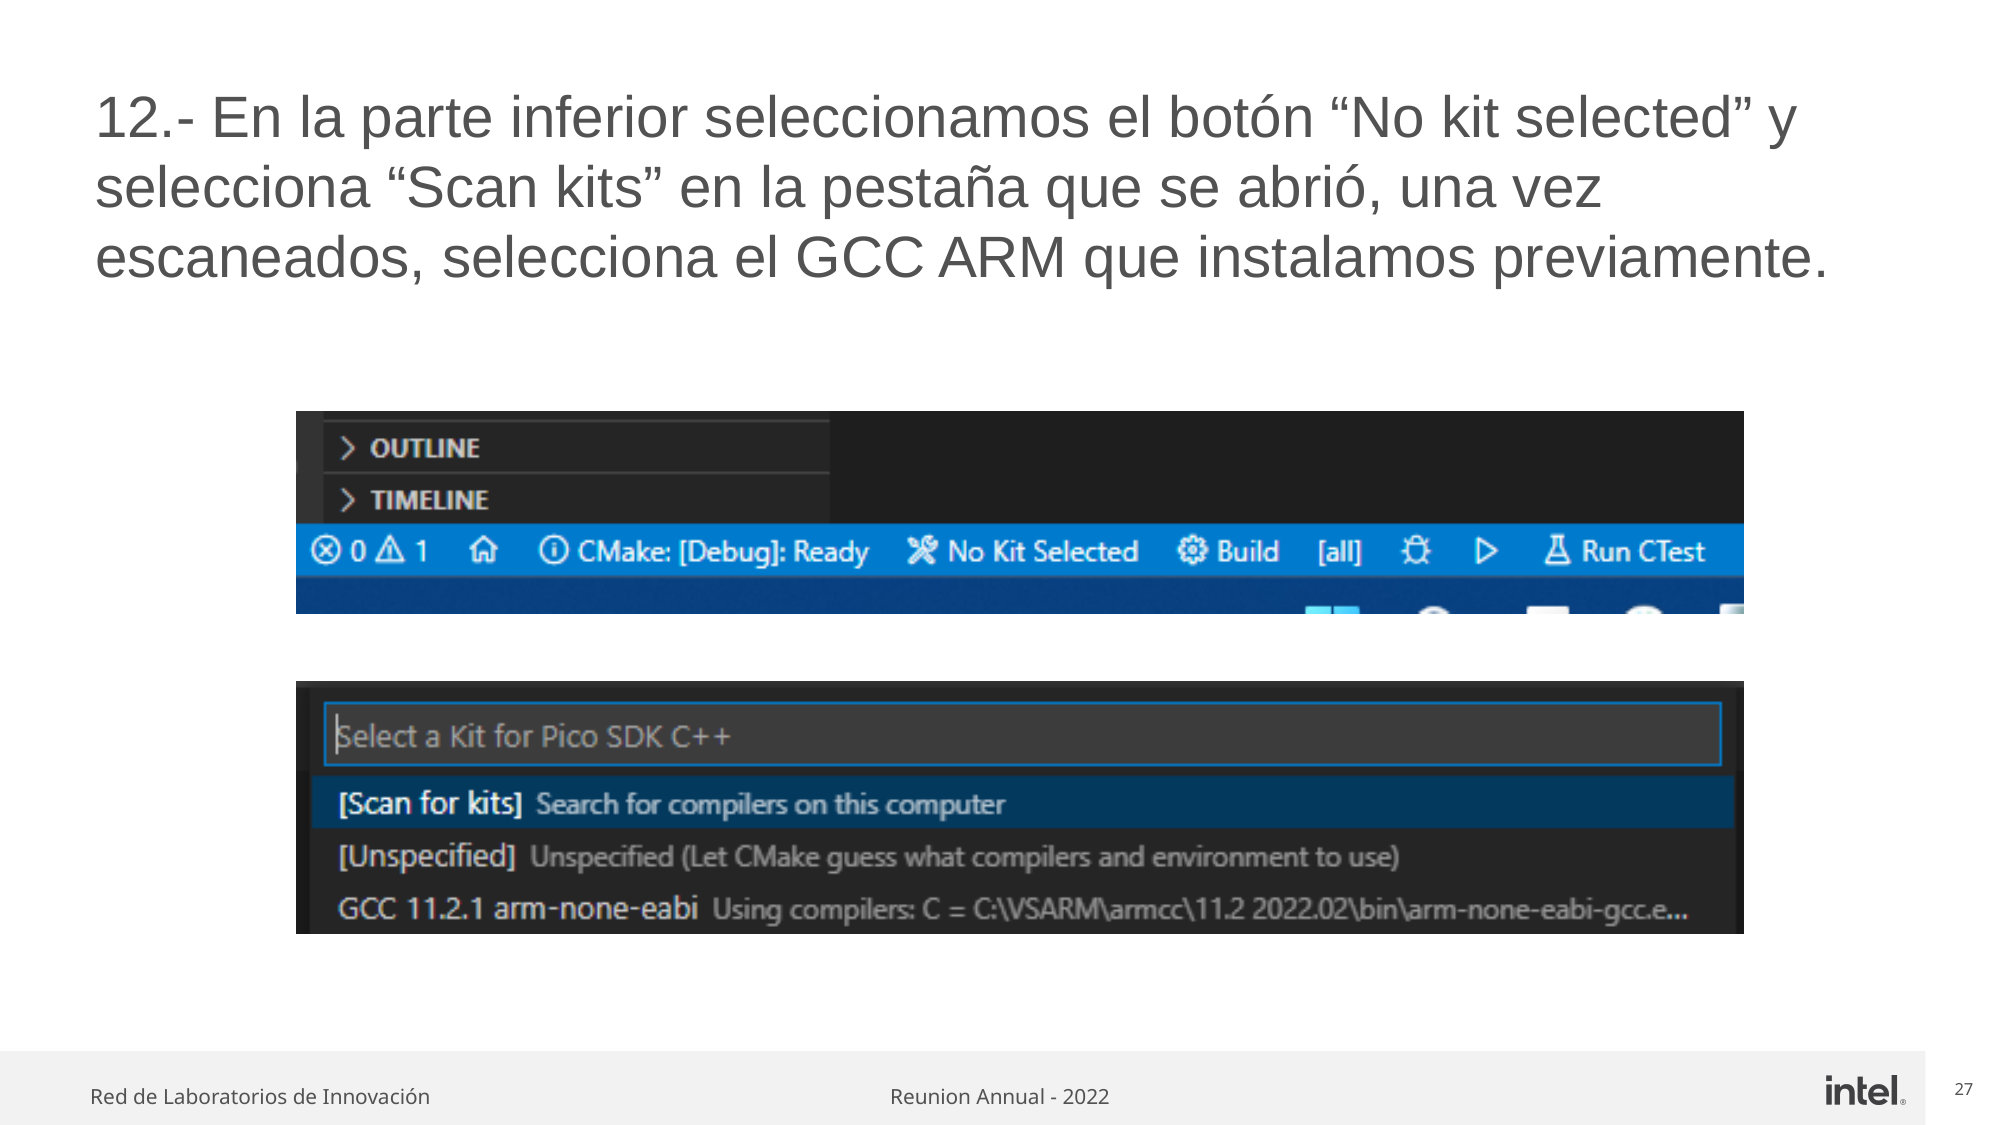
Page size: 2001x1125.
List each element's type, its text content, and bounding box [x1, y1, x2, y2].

picture [1826, 1075, 1906, 1105]
picture [295, 681, 1744, 934]
picture [295, 410, 1744, 614]
list 12.- En la parte inferior seleccionamos el botón “No kit selected” y selecciona “Scan kits” en la pestaña que se abrió, una vez escaneados, selecciona el GCC ARM que instalamos previamente. [94, 79, 1863, 1014]
